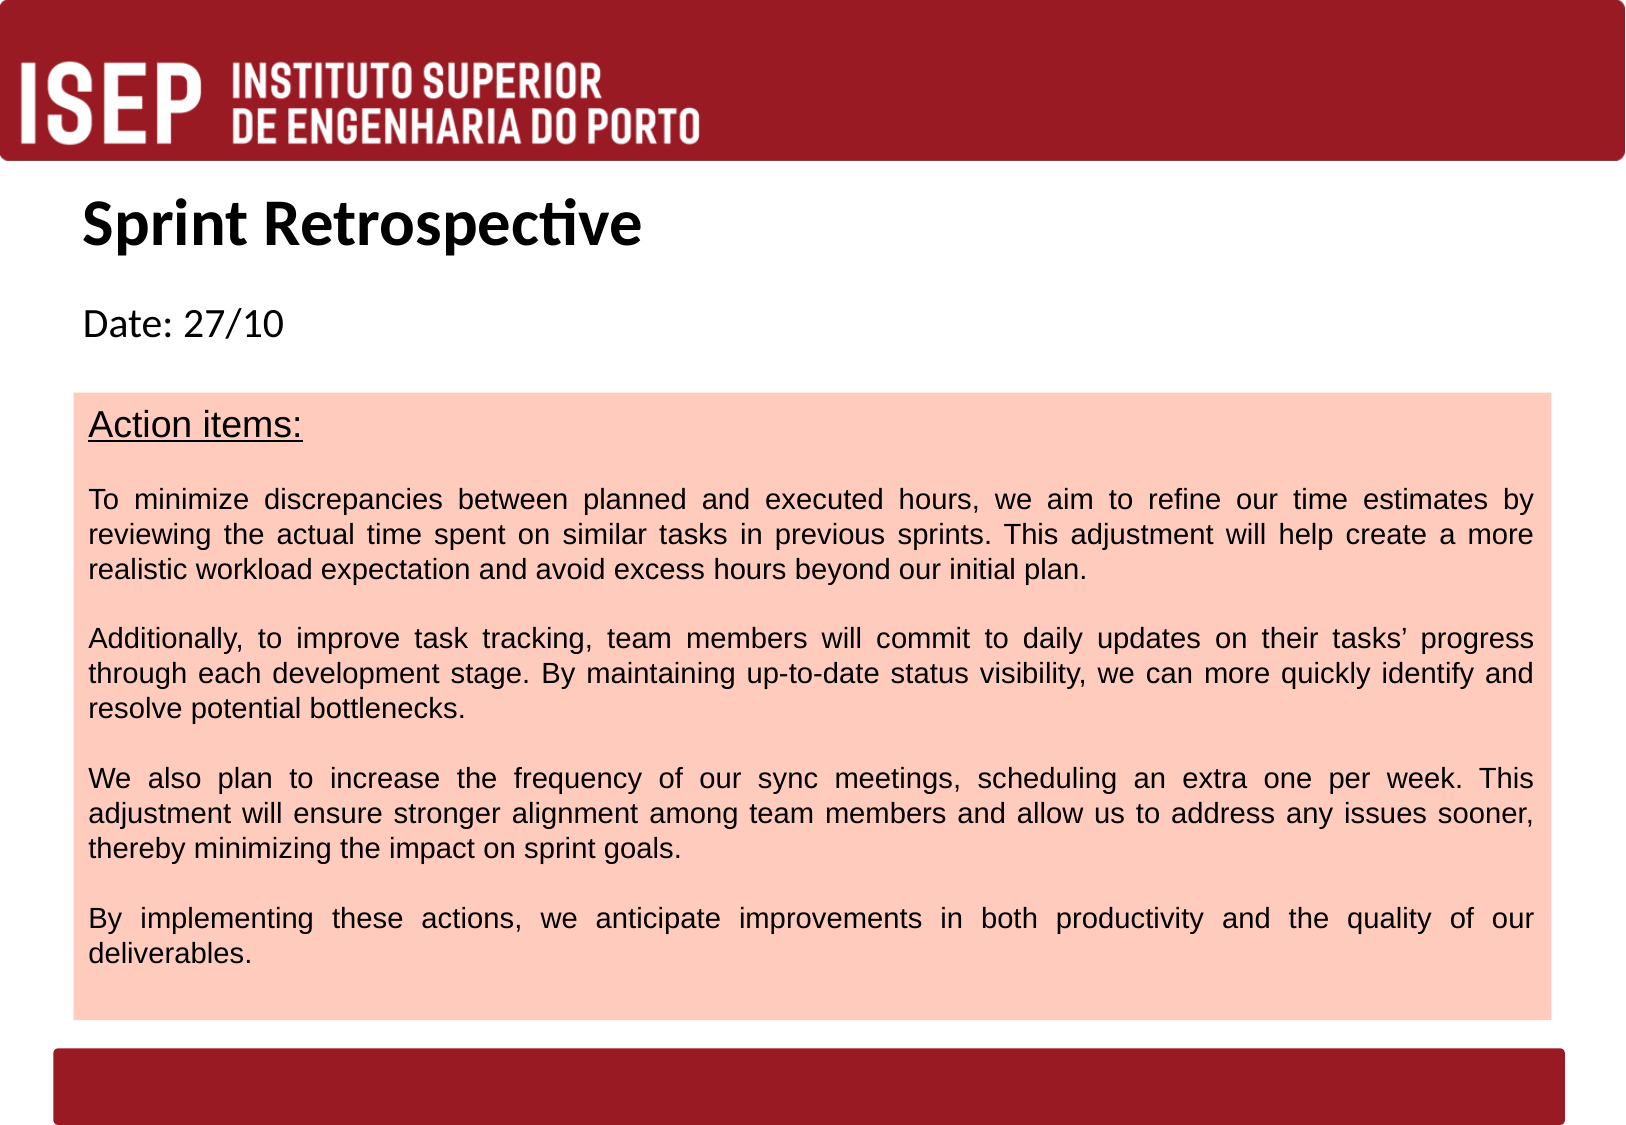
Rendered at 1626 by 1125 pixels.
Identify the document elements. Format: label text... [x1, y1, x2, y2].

title Sprint Retrospective [67, 164, 1552, 258]
text_box Action items: To minimize discrepancies between planned and executed hours, we aim to refine our time estimates by reviewing the actual time spent on similar tasks in previous sprints. This adjustment will help create a more realistic workload expectation and avoid excess hours beyond our initial plan. Additionally, to improve task tracking, team members will commit to daily updates on their tasks’ progress through each development stage. By maintaining up-to-date status visibility, we can more quickly identify and resolve potential bottlenecks. We also plan to increase the frequency of our sync meetings, scheduling an extra one per week. This adjustment will ensure stronger alignment among team members and allow us to address any issues sooner, thereby minimizing the impact on sprint goals. By implementing these actions, we anticipate improvements in both productivity and the quality of our deliverables. [72, 391, 1553, 1022]
picture [0, 0, 1625, 162]
list Date: 27/10 [67, 281, 1552, 1035]
